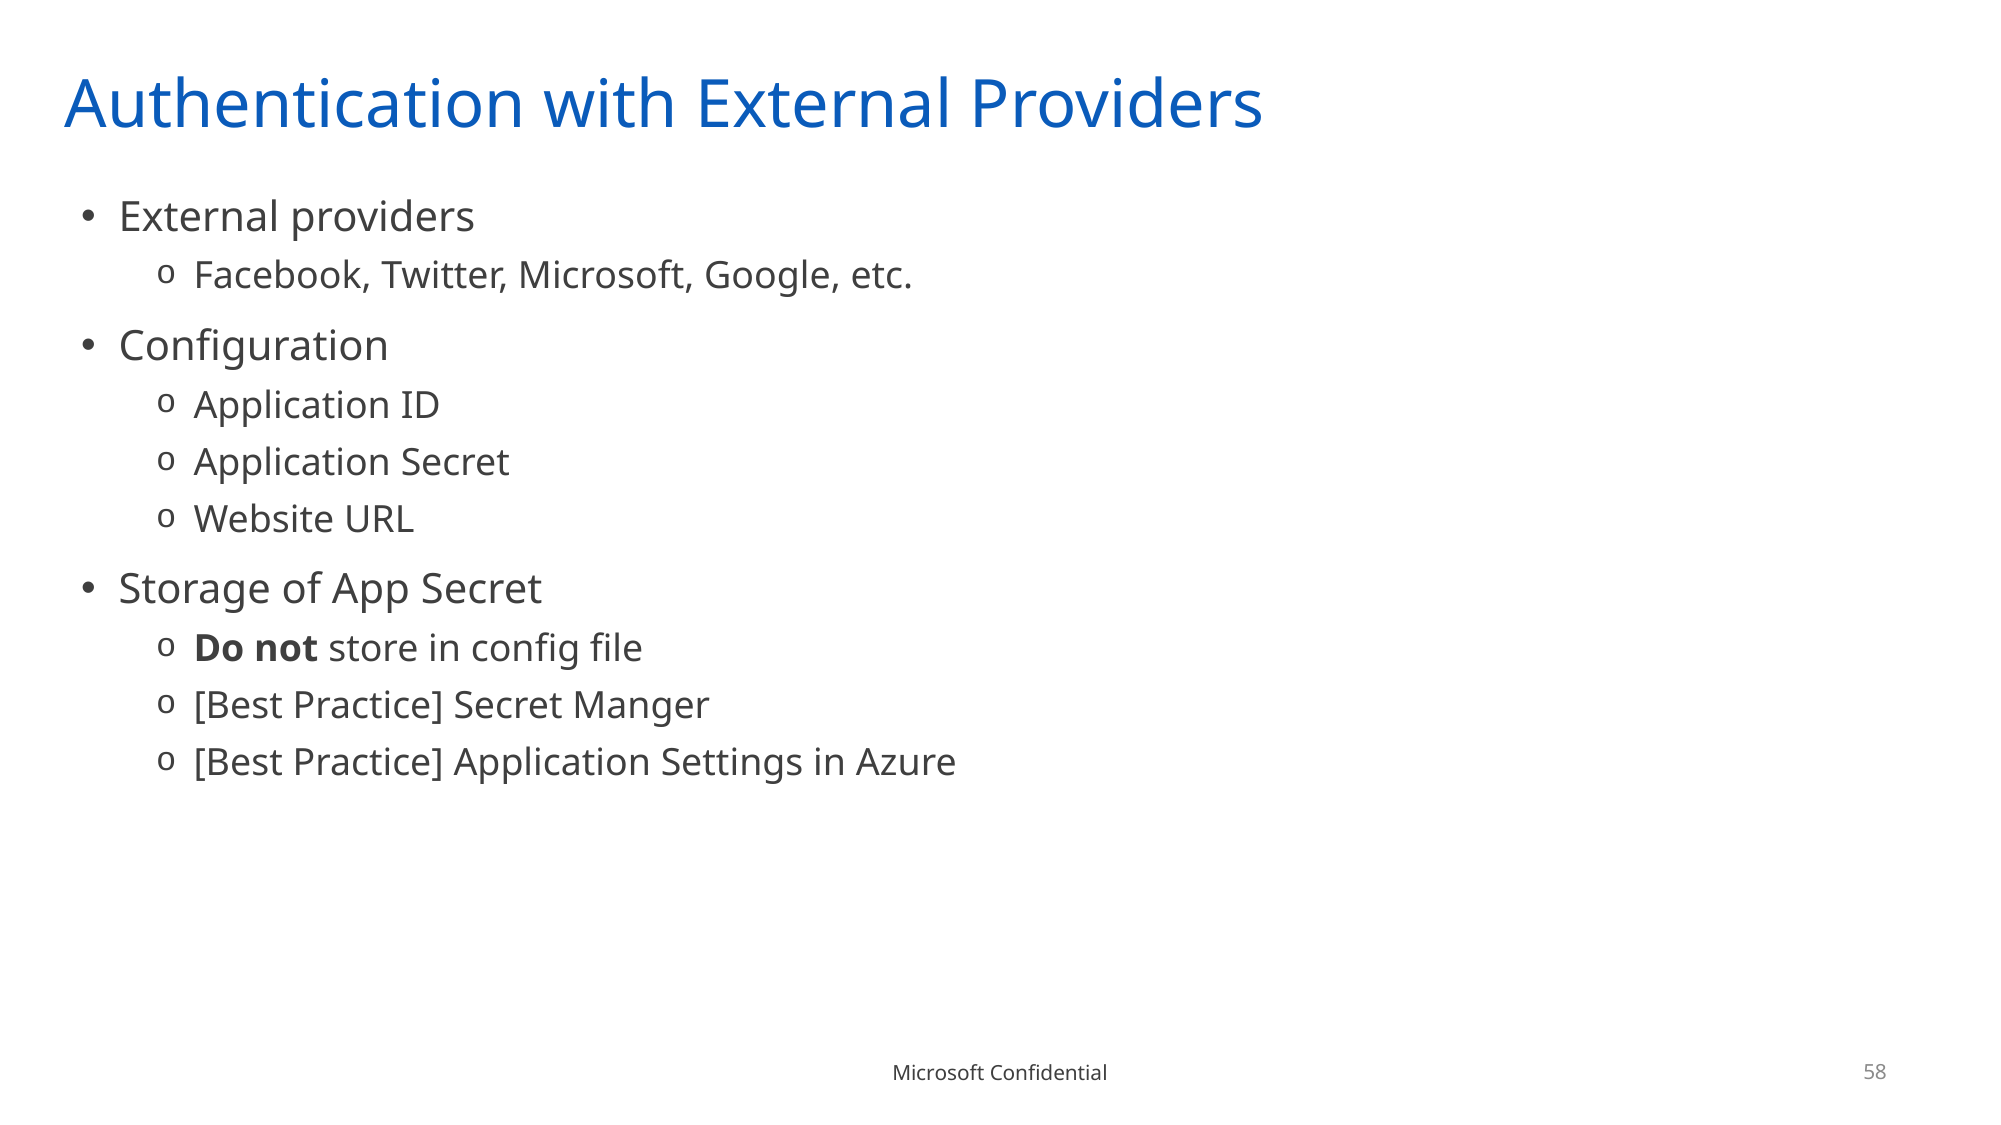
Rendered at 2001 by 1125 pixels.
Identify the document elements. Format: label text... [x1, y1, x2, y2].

slide_number 58 [1451, 1042, 1902, 1103]
title Authentication with External Providers [49, 49, 1899, 162]
list External providers Facebook, Twitter, Microsoft, Google, etc. Configuration Application ID Application Secret Website URL Storage of App Secret Do not store in config file [Best Practice] Secret Manger [Best Practice] Application Settings in Azure [66, 187, 1899, 1001]
